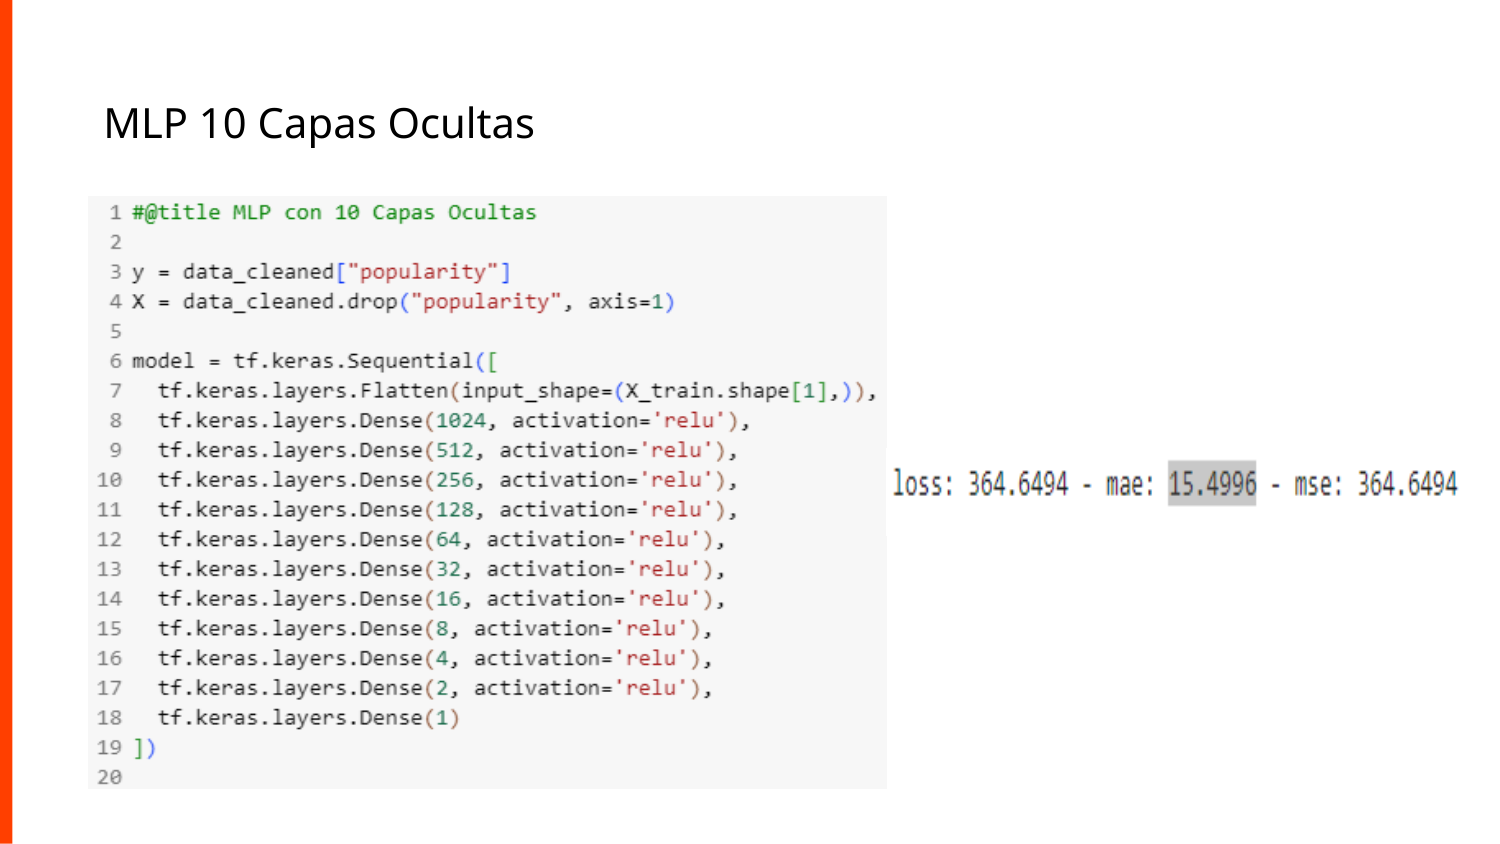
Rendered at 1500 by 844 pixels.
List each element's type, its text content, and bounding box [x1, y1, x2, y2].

title MLP 10 Capas Ocultas [88, 82, 736, 157]
picture [88, 96, 1485, 789]
